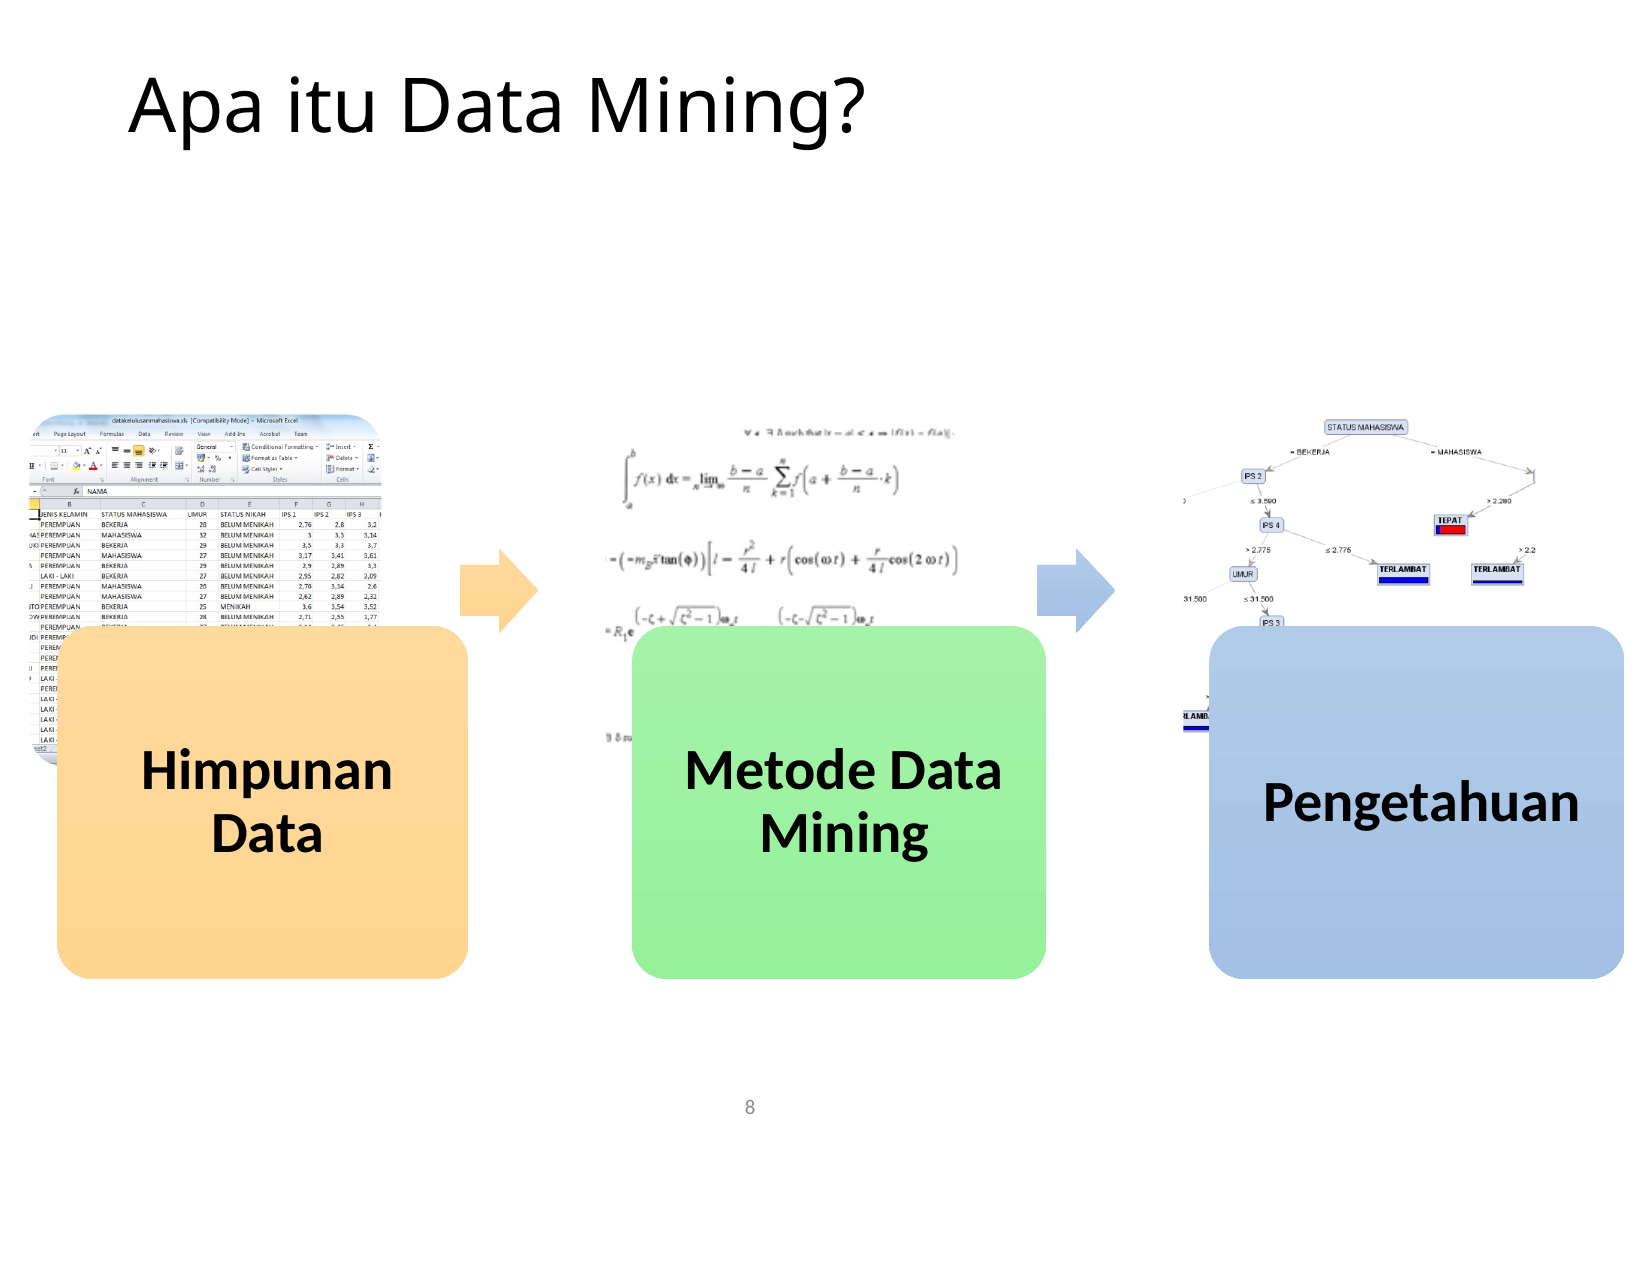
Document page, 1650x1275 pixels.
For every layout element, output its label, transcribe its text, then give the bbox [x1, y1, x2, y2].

slide_number 8 [581, 1087, 919, 1125]
title Apa itu Data Mining? [113, 46, 1650, 170]
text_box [27, 348, 1626, 1045]
